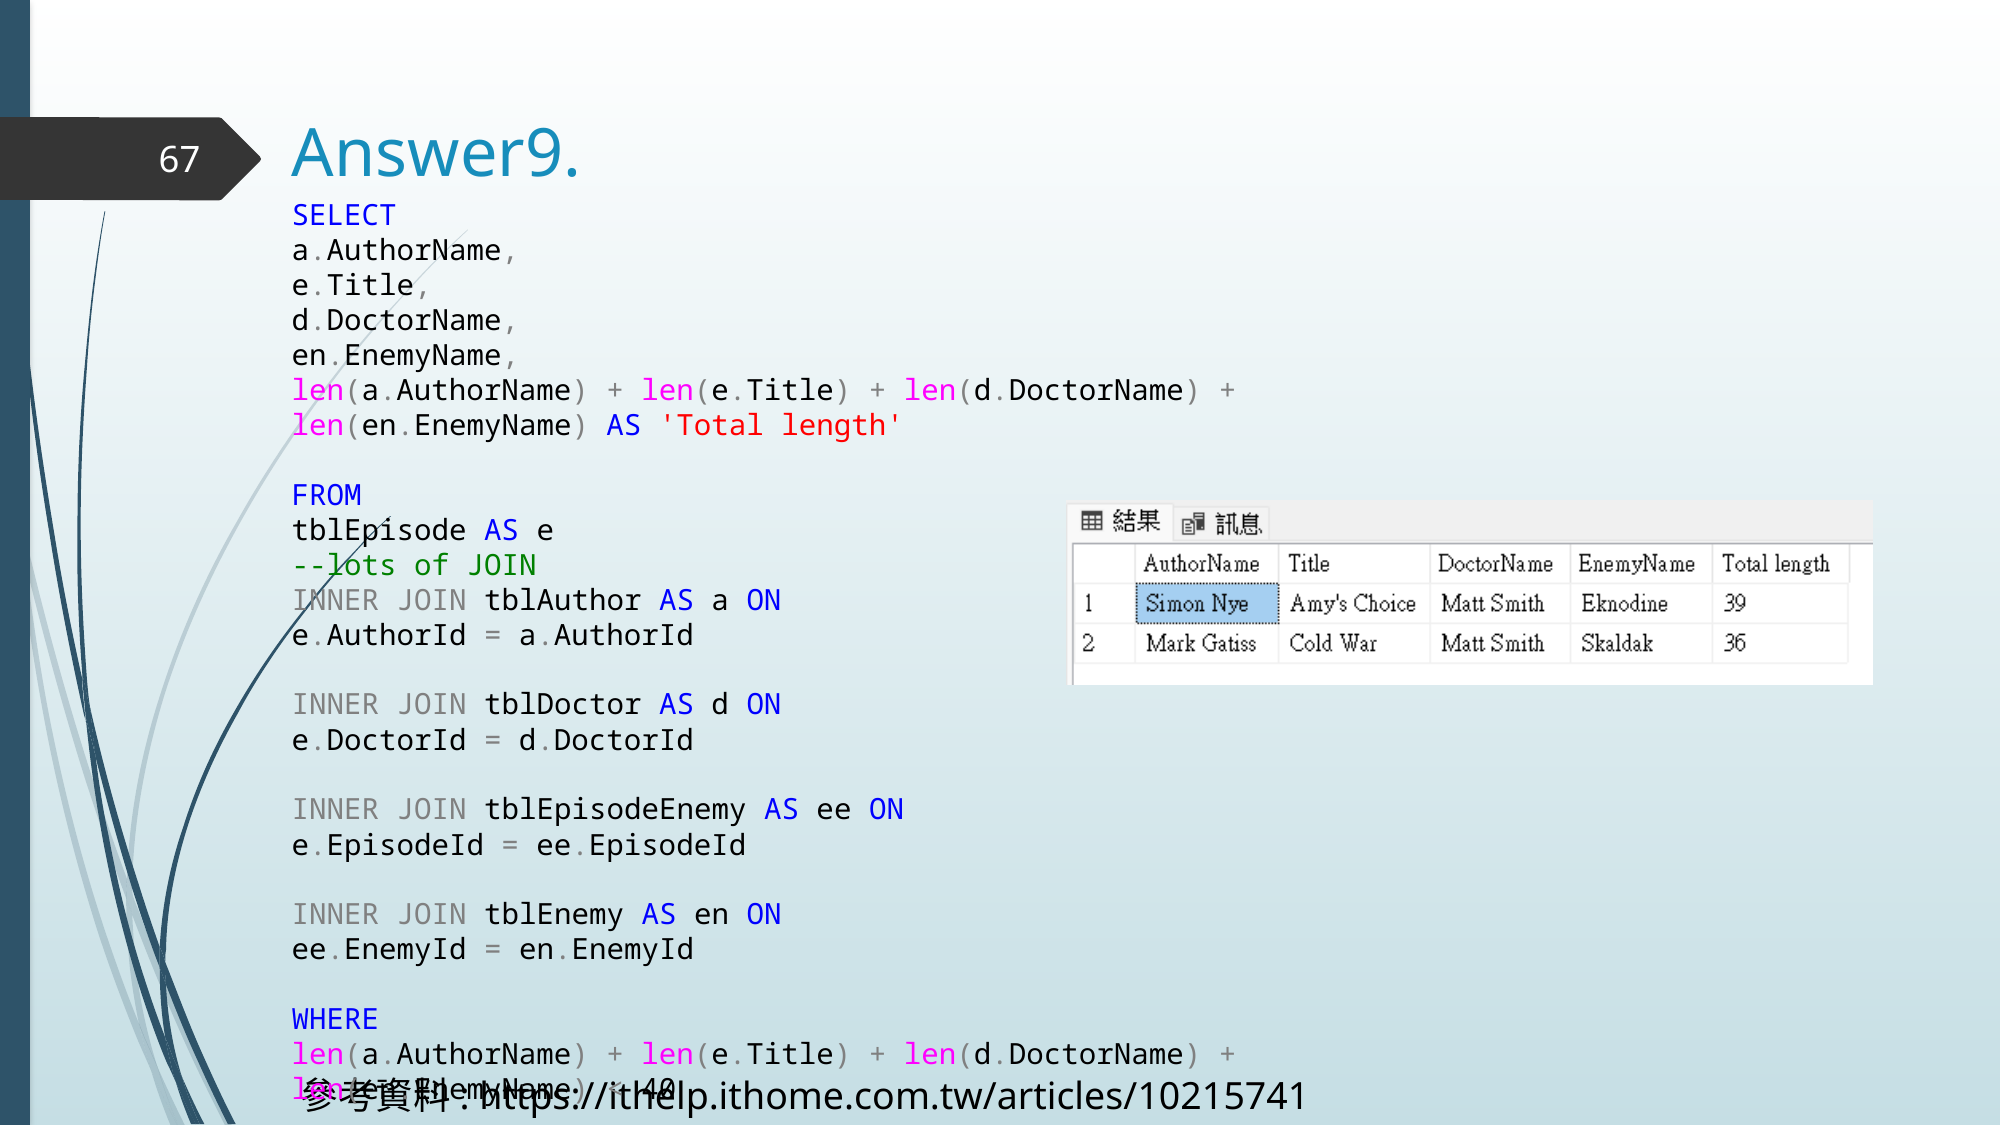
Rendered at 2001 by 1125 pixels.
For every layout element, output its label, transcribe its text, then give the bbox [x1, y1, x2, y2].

title Answer9. [276, 102, 956, 189]
picture [1065, 500, 1873, 686]
slide_number 67 [87, 129, 216, 190]
text_box SELECT a.AuthorName, e.Title, d.DoctorName, en.EnemyName, len(a.AuthorName) + len(e.Title) + len(d.DoctorName) + len(en.EnemyName) AS 'Total length' FROM tblEpisode AS e --lots of JOIN INNER JOIN tblAuthor AS a ON e.AuthorId = a.AuthorId INNER JOIN tblDoctor AS d ON e.DoctorId = d.DoctorId INNER JOIN tblEpisodeEnemy AS ee ON e.EpisodeId = ee.EpisodeId INNER JOIN tblEnemy AS en ON ee.EnemyId = en.EnemyId WHERE len(a.AuthorName) + len(e.Title) + len(d.DoctorName) + len(en.EnemyName) < 40 [276, 189, 1449, 1125]
